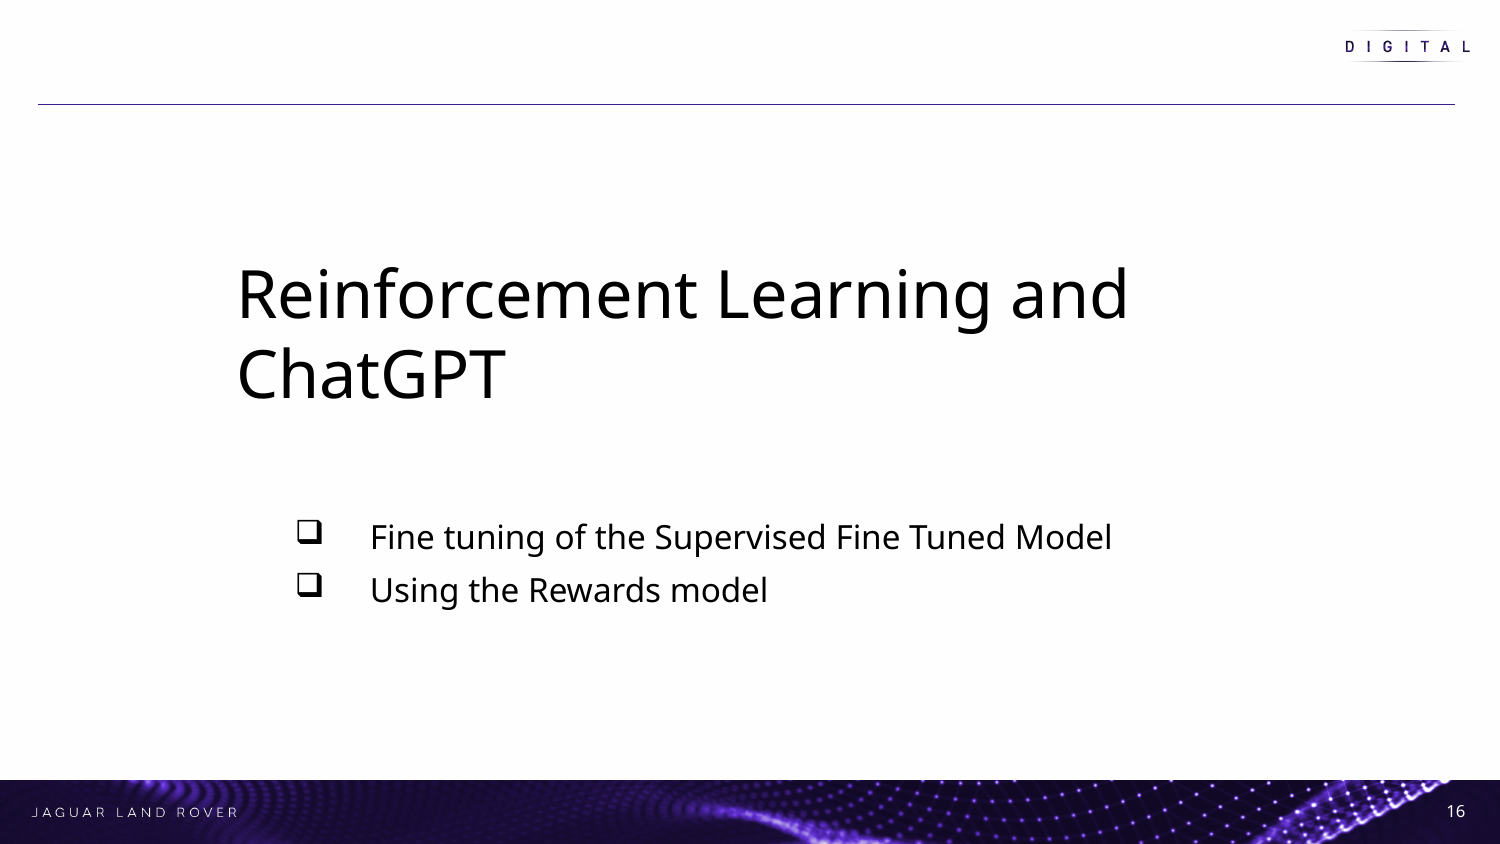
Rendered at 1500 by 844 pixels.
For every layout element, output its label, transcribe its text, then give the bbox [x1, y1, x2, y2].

slide_number 16 [1361, 780, 1481, 844]
list Reinforcement Learning and ChatGPT Fine tuning of the Supervised Fine Tuned Model Using the Rewards model [236, 244, 1421, 541]
picture [0, 0, 1500, 844]
